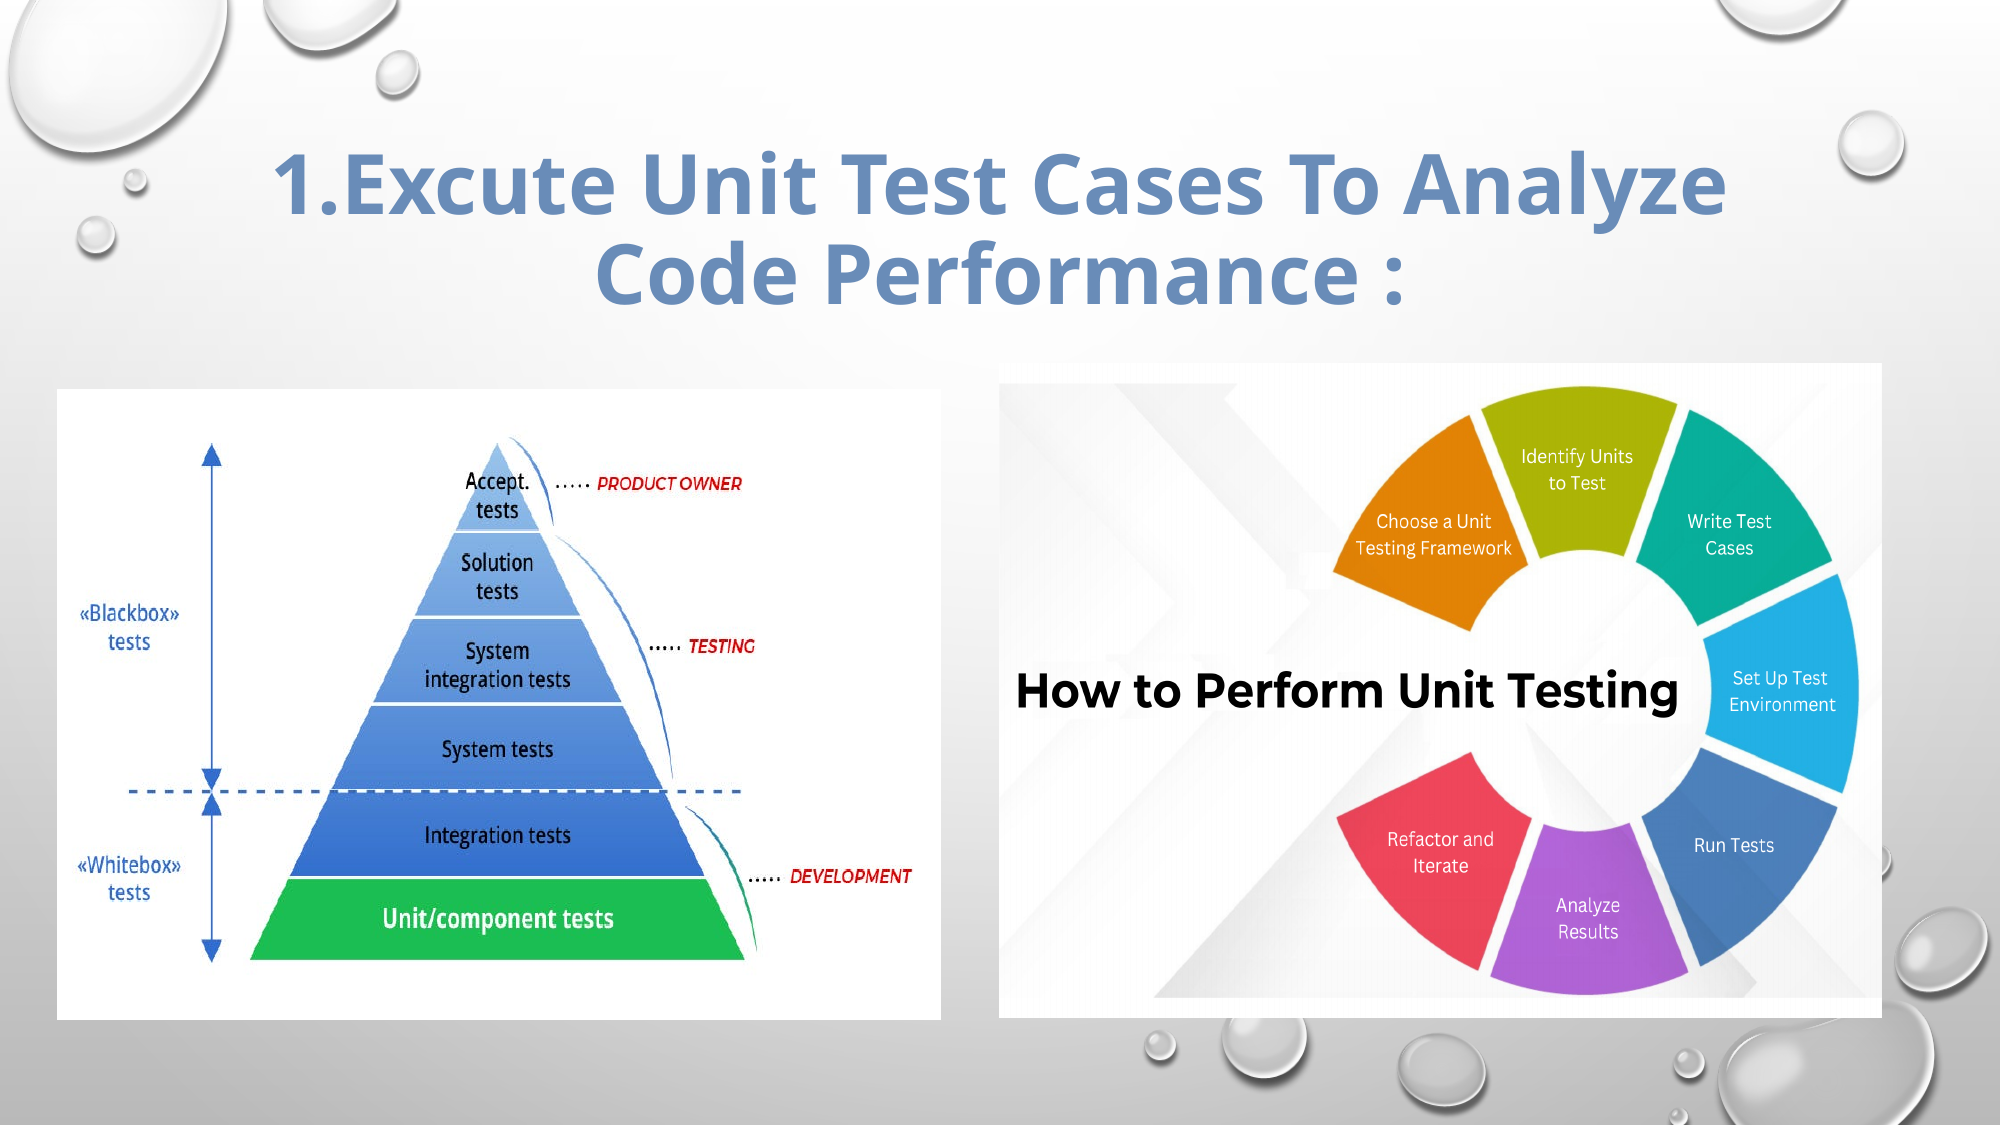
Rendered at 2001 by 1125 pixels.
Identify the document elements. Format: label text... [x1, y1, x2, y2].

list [57, 389, 941, 1020]
picture [0, 0, 2000, 1125]
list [999, 362, 1882, 1019]
title 1.Excute Unit Test Cases To Analyze Code Performance : [149, 101, 1851, 364]
